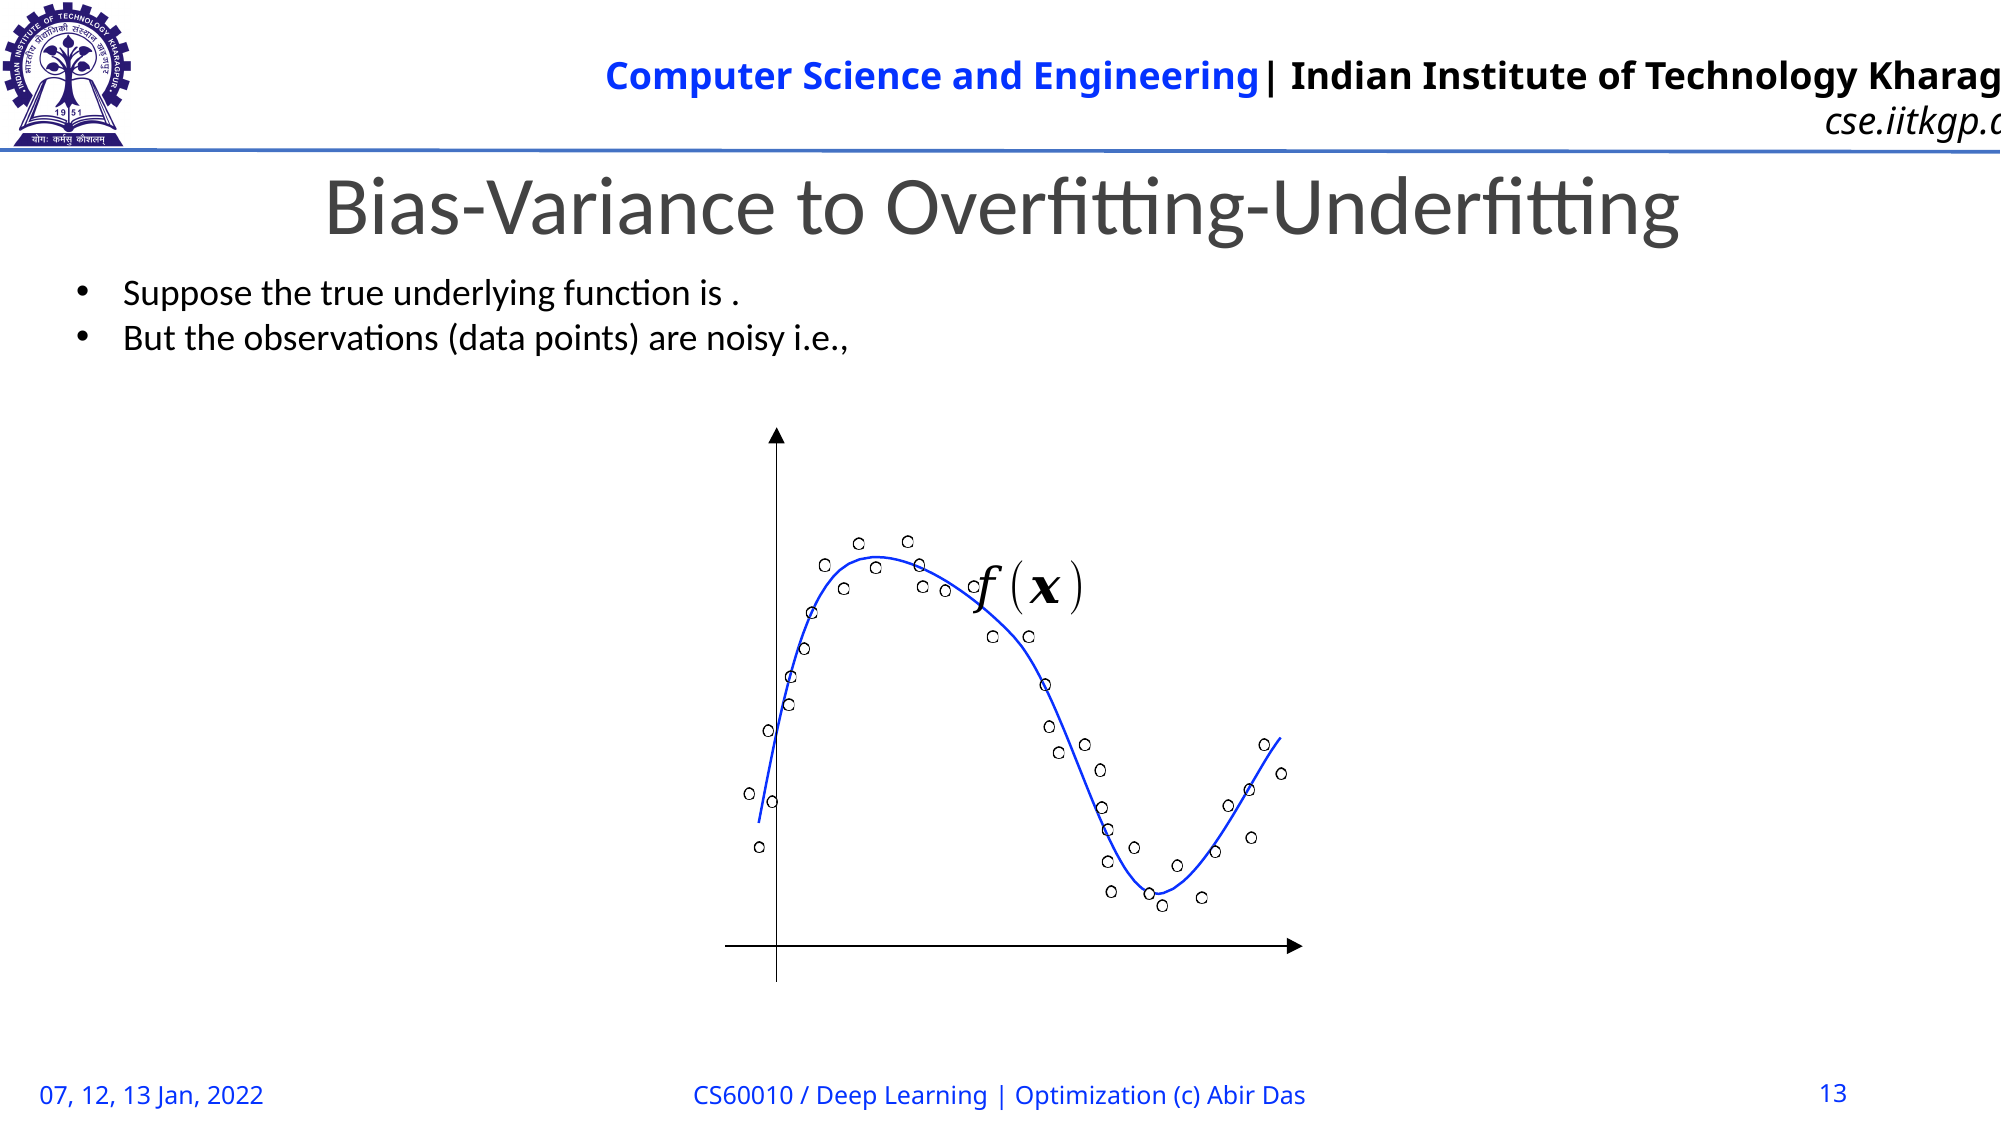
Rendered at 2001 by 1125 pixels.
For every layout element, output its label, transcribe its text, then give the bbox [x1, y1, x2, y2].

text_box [768, 912, 785, 937]
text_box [725, 937, 1303, 955]
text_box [743, 535, 1287, 912]
picture [2, 2, 131, 147]
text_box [768, 955, 785, 982]
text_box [768, 427, 785, 535]
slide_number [24, 1065, 330, 1125]
slide_number 13 [1733, 1065, 1863, 1125]
footer CS60010 / Deep Learning | Optimization (c) Abir Das [330, 1065, 1670, 1125]
text_box Bias-Variance to Overfitting-Underfitting [305, 136, 1702, 232]
